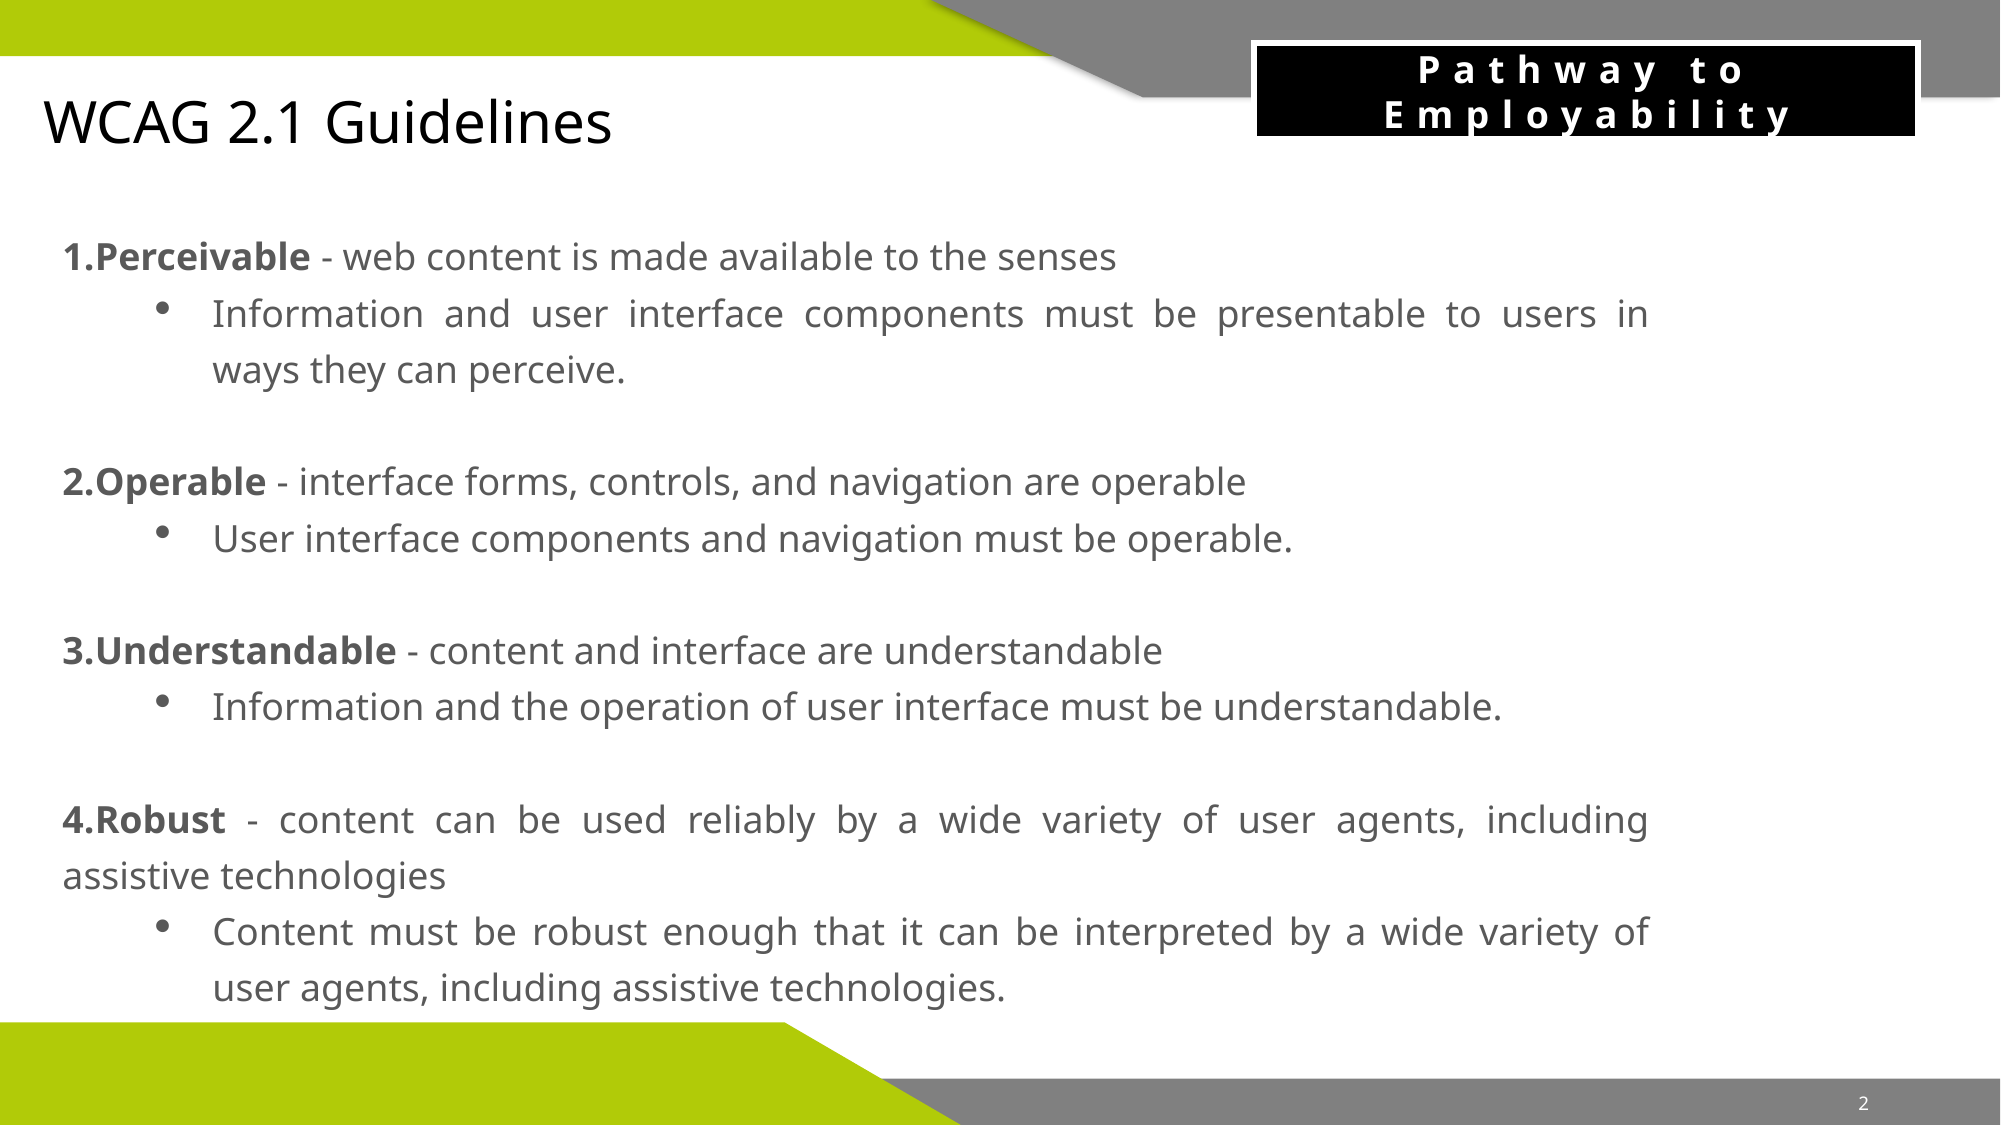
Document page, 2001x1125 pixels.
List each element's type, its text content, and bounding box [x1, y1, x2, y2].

text_box WCAG 2.1 Guidelines [28, 78, 1263, 163]
text_box Perceivable - web content is made available to the senses Information and user interface components must be presentable to users in ways they can perceive. Operable - interface forms, controls, and navigation are operable User interface components and navigation must be operable. Understandable - content and interface are understandable Information and the operation of user interface must be understandable. Robust - content can be used reliably by a wide variety of user agents, including assistive technologies Content must be robust enough that it can be interpreted by a wide variety of user agents, including assistive technologies. [47, 214, 1880, 1017]
